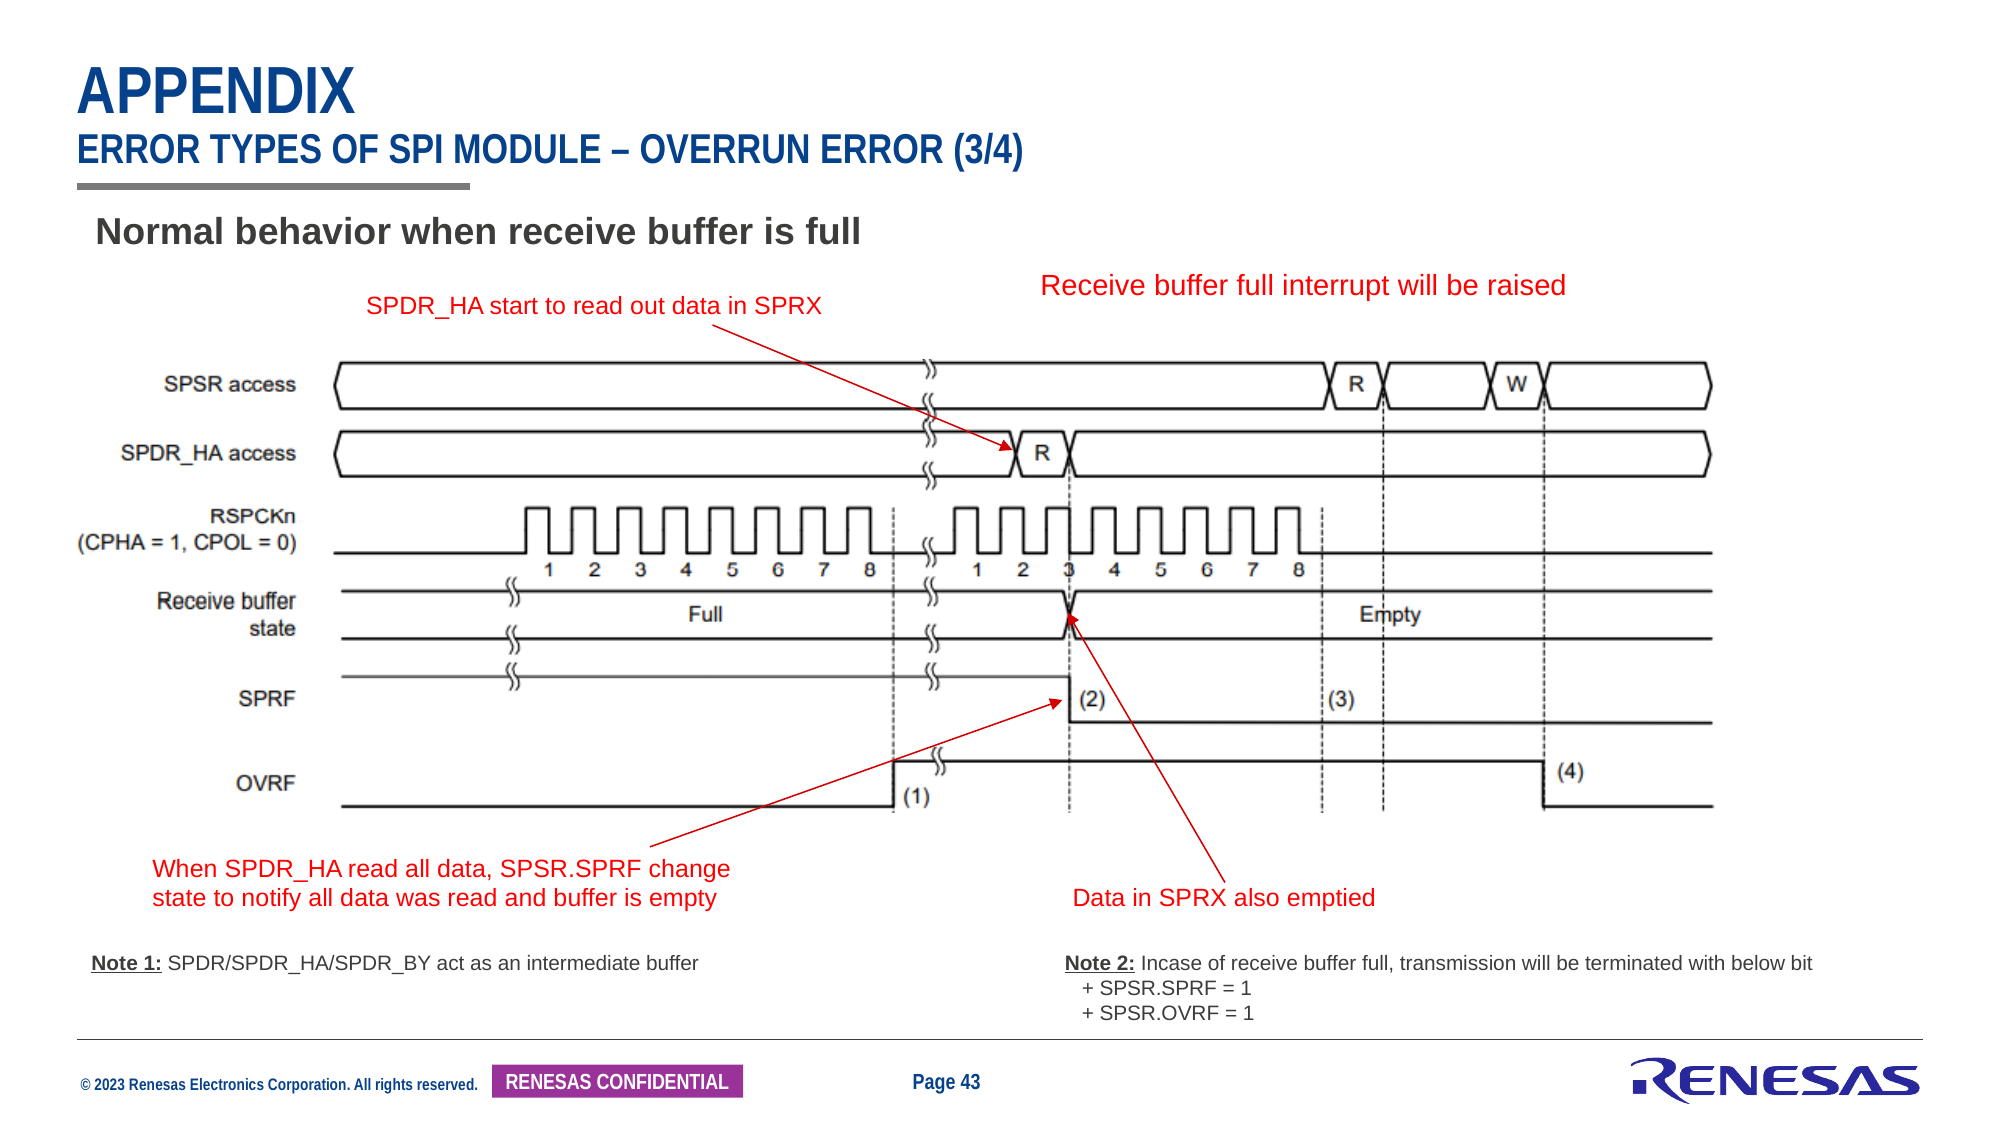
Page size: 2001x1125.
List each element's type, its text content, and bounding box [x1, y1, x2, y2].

text_box Note 1: SPDR/SPDR_HA/SPDR_BY act as an intermediate buffer [76, 942, 920, 983]
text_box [1067, 612, 1226, 883]
text_box Receive buffer full interrupt will be raised [1025, 259, 1583, 309]
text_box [649, 699, 1062, 848]
picture [1628, 1055, 1923, 1106]
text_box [712, 324, 1013, 451]
text_box Normal behavior when receive buffer is full [80, 199, 878, 260]
title appendix error types of SPI module – Overrun error (3/4) [76, 54, 1922, 173]
text_box Note 2: Incase of receive buffer full, transmission will be terminated with below bit + SPSR.SPRF = 1 + SPSR.OVRF = 1 [1049, 942, 1893, 1032]
text_box Data in SPRX also emptied [1057, 873, 1722, 919]
text_box SPDR_HA start to read out data in SPRX [351, 281, 839, 327]
text_box When SPDR_HA read all data, SPSR.SPRF change state to notify all data was read and buffer is empty [137, 844, 802, 920]
picture [76, 359, 1719, 813]
